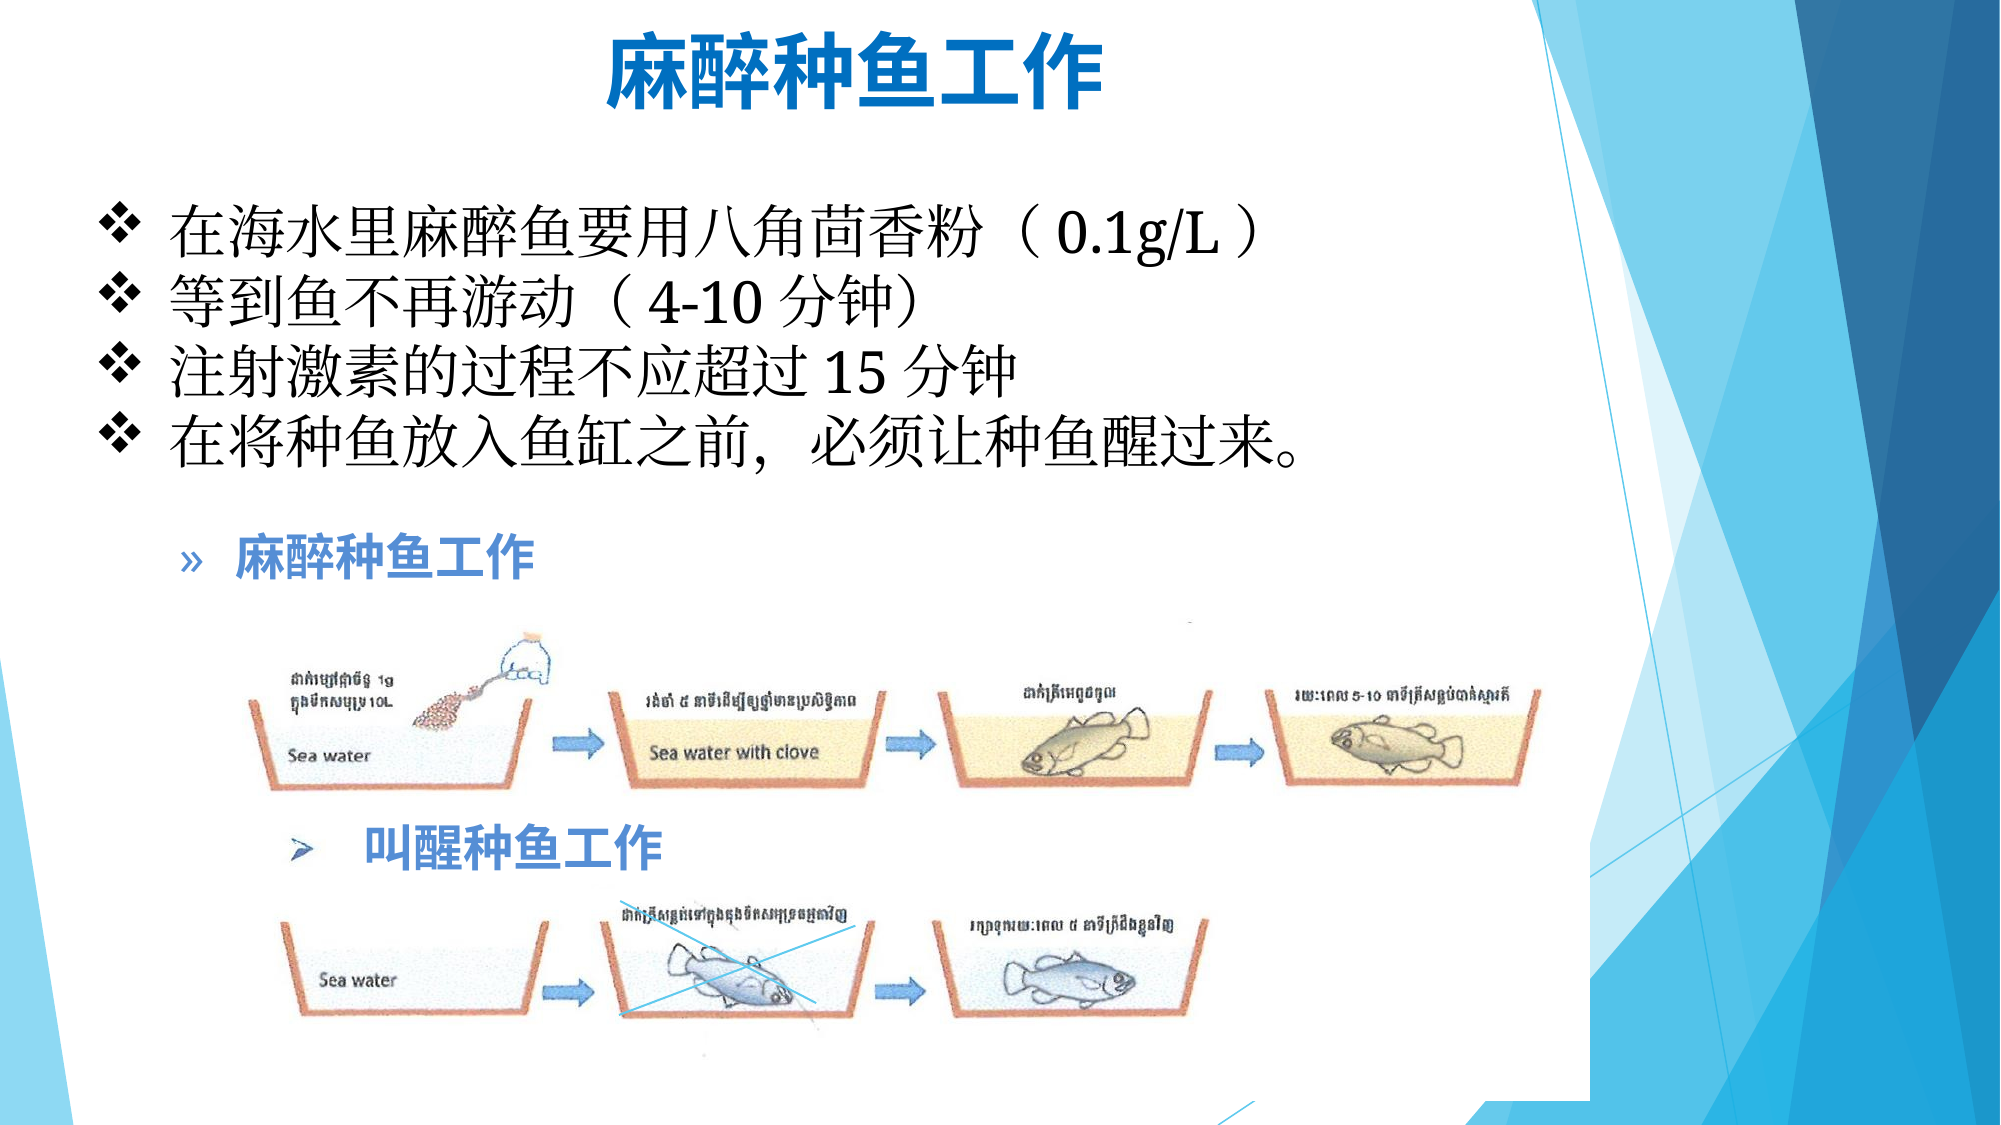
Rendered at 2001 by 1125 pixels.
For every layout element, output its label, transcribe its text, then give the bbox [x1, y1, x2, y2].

text_box 麻醉种鱼工作 [164, 518, 551, 580]
text_box 在海水里麻醉鱼要用八角茴香粉（0.1g/L） 等到鱼不再游动（4-10分钟） 注射激素的过程不应超过15分钟 在将种鱼放入鱼缸之前，必须让种鱼醒过来。 [79, 187, 1349, 483]
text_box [162, 582, 1590, 1101]
title 麻醉种鱼工作 [326, 19, 1385, 121]
